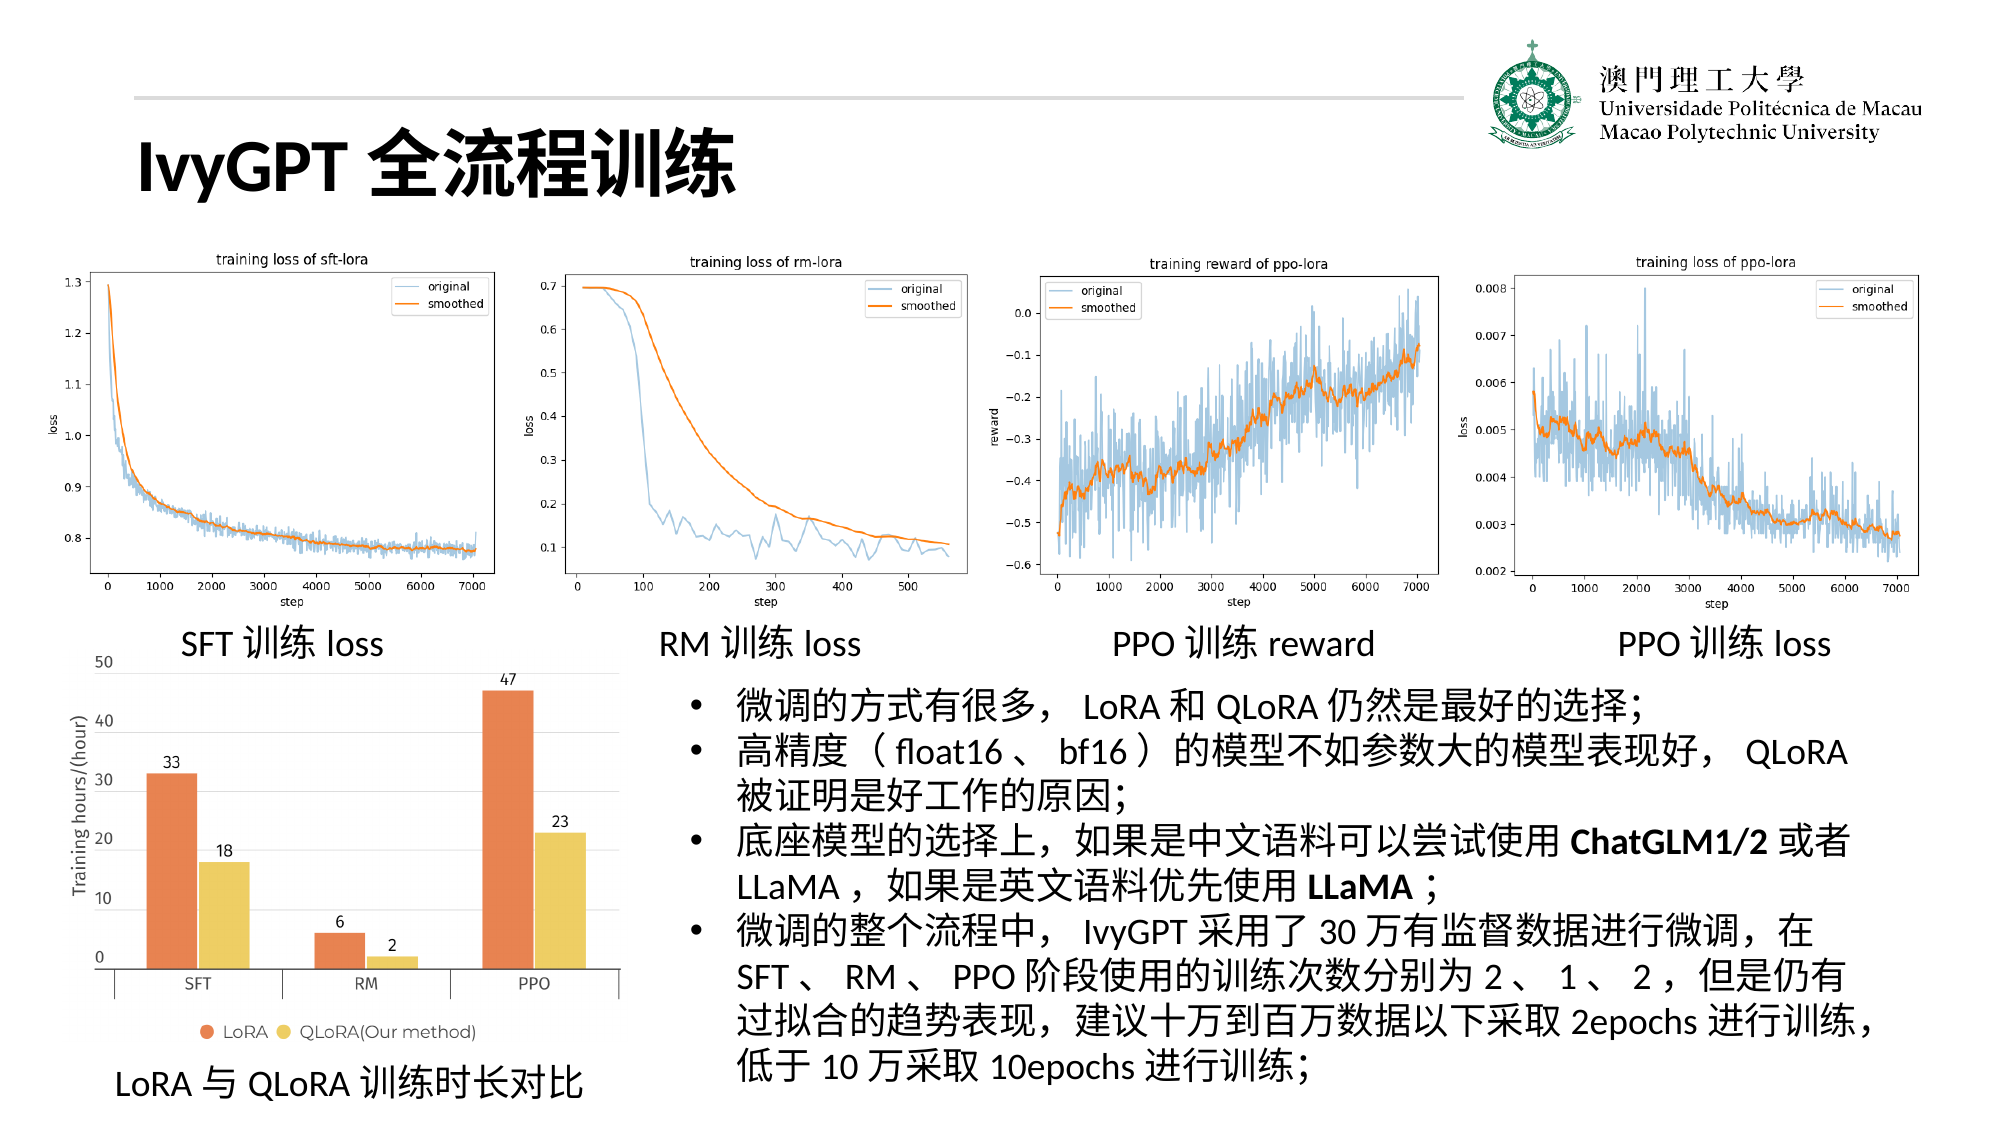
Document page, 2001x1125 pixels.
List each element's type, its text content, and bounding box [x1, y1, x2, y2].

picture [62, 649, 629, 1042]
text_box PPO训练loss [1562, 626, 1887, 672]
text_box 微调的方式有很多，LoRA和QLoRA仍然是最好的选择； 高精度（float16、bf16）的模型不如参数大的模型表现好，QLoRA被证明是好工作的原因； 底座模型的选择上，如果是中文语料可以尝试使用ChatGLM1/2或者LLaMA，如果是英文语料优先使用LLaMA； 微调的整个流程中，IvyGPT采用了30万有监督数据进行微调，在SFT、RM、PPO阶段使用的训练次数分别为2、1、2，但是仍有过拟合的趋势表现，建议十万到百万数据以下采取2epochs进行训练，低于10万采取10epochs进行训练； [674, 674, 1892, 1095]
text_box PPO训练reward [1081, 624, 1407, 672]
picture [1494, 62, 1570, 137]
text_box SFT训练loss [150, 624, 415, 648]
text_box RM训练loss [627, 624, 893, 672]
picture [24, 224, 1970, 618]
text_box [354, 866, 1640, 1114]
picture [1599, 65, 1922, 143]
text_box LoRA与QLoRA训练时长对比 [90, 1052, 610, 1112]
picture [1524, 39, 1540, 61]
text_box IvyGPT全流程训练 [133, 114, 902, 207]
